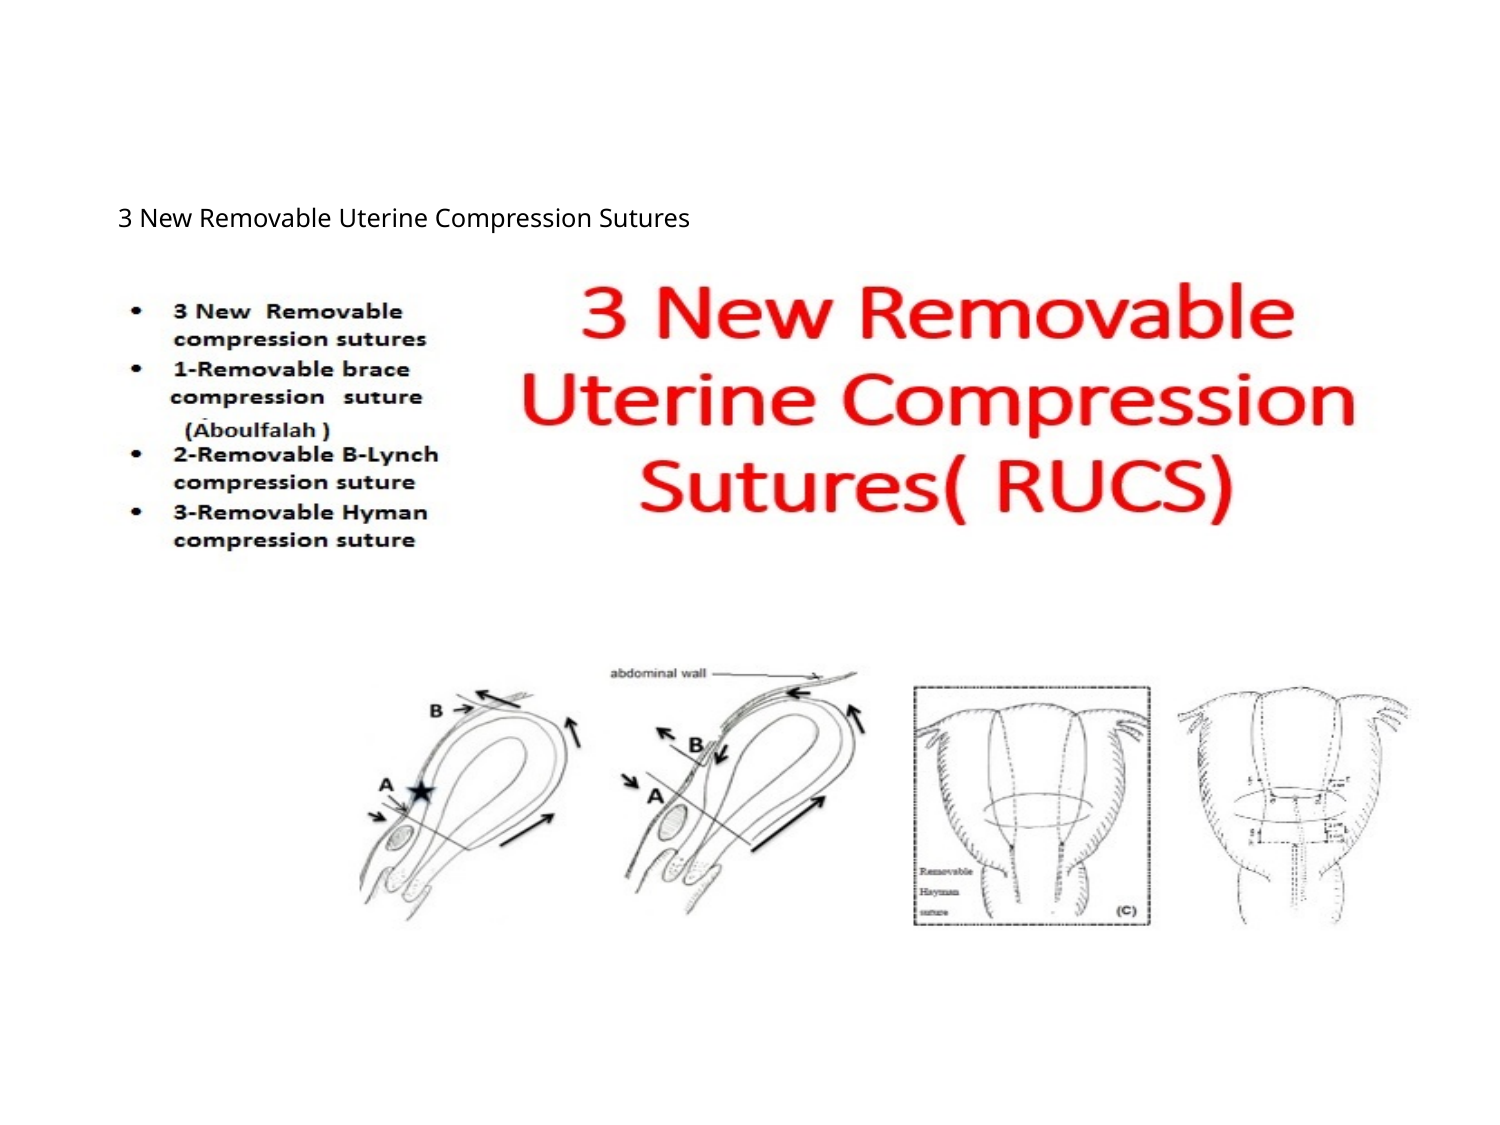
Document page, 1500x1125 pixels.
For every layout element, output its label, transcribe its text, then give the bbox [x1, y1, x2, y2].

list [103, 271, 1419, 949]
title 3 New Removable Uterine Compression Sutures [103, 170, 1397, 271]
